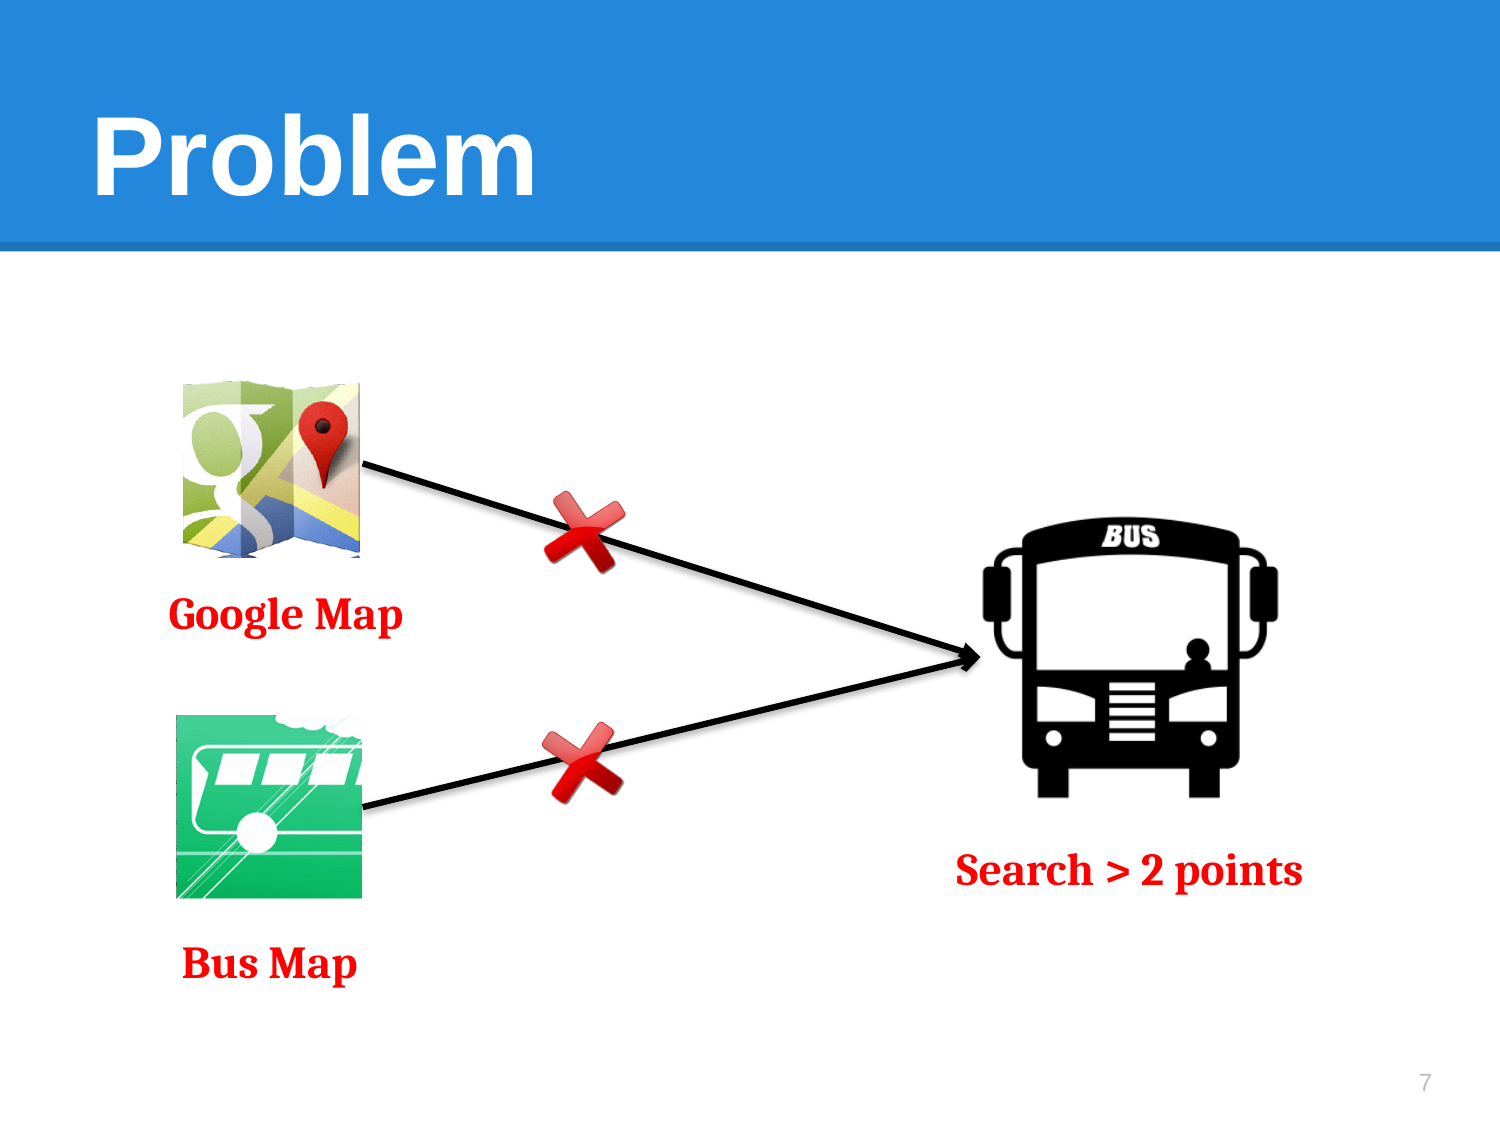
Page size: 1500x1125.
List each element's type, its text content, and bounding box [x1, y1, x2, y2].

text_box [147, 369, 426, 997]
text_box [430, 463, 981, 655]
title Problem [75, 45, 1425, 233]
picture [545, 725, 621, 801]
text_box Search > 2 points [941, 832, 1319, 902]
picture [546, 494, 622, 571]
picture [980, 506, 1281, 808]
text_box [362, 656, 981, 808]
slide_number 7 [1403, 1038, 1494, 1125]
